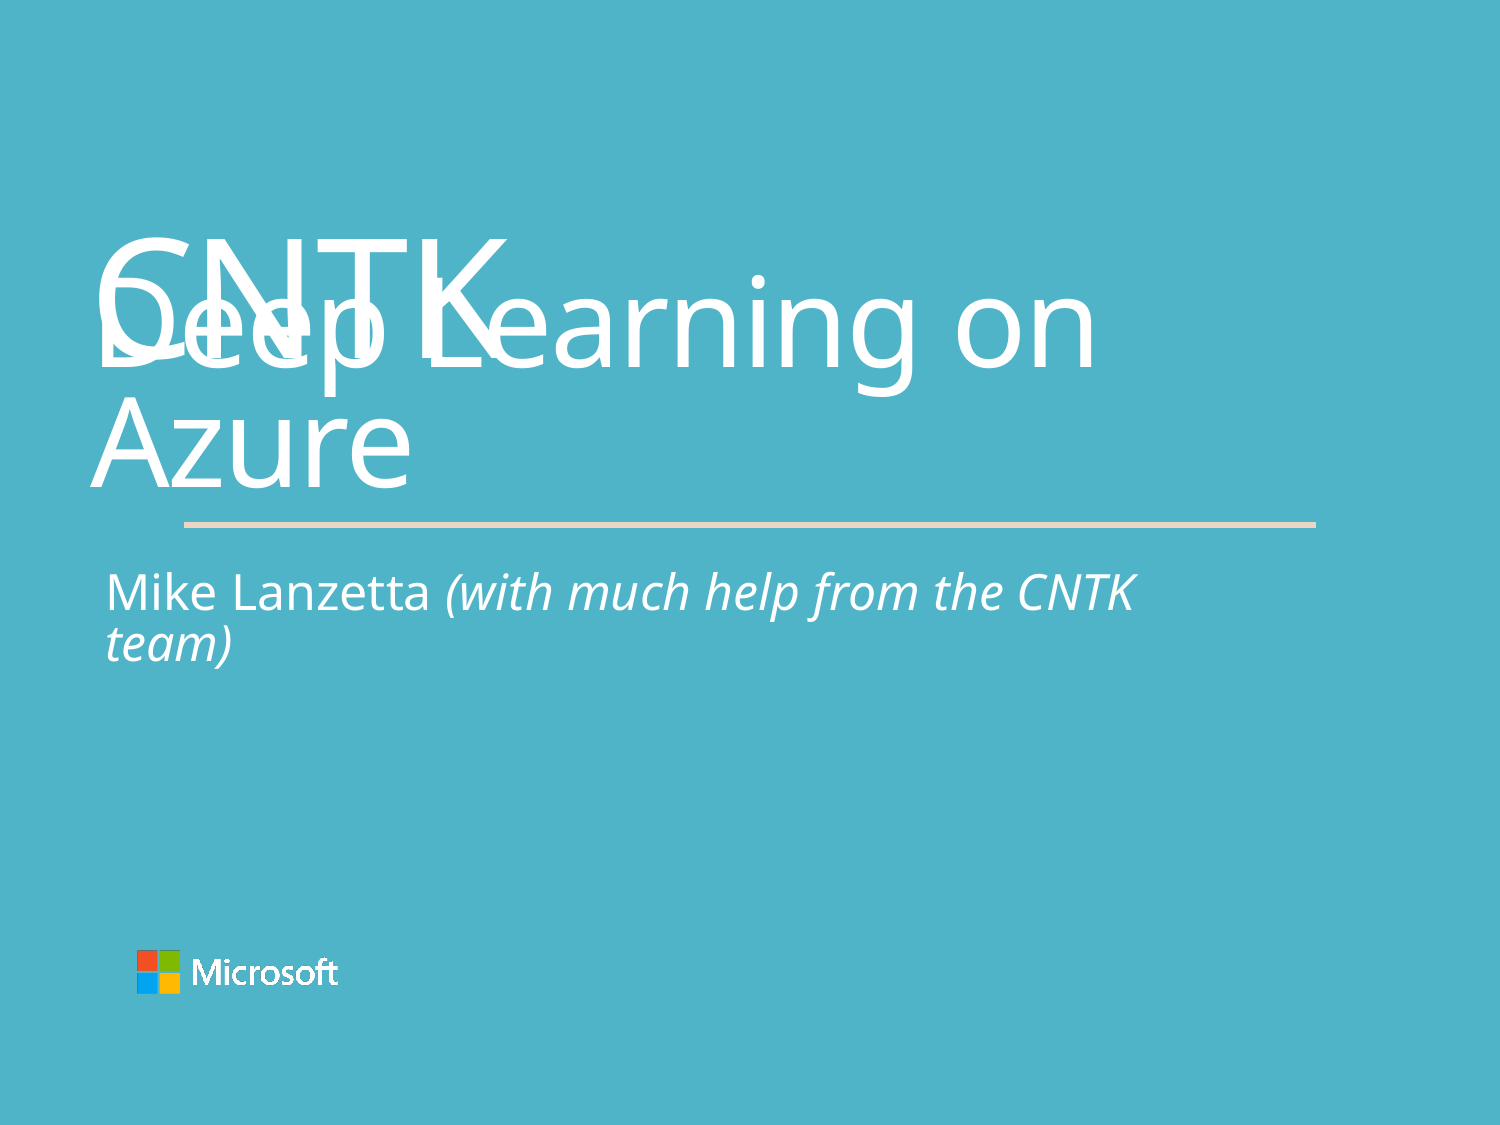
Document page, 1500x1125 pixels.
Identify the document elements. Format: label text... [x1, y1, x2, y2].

text_box Deep Learning on Azure [75, 353, 1402, 519]
picture [108, 924, 365, 1019]
subtitle Mike Lanzetta (with much help from the CNTK team) [90, 562, 1226, 833]
title CNTK [74, 187, 1401, 399]
